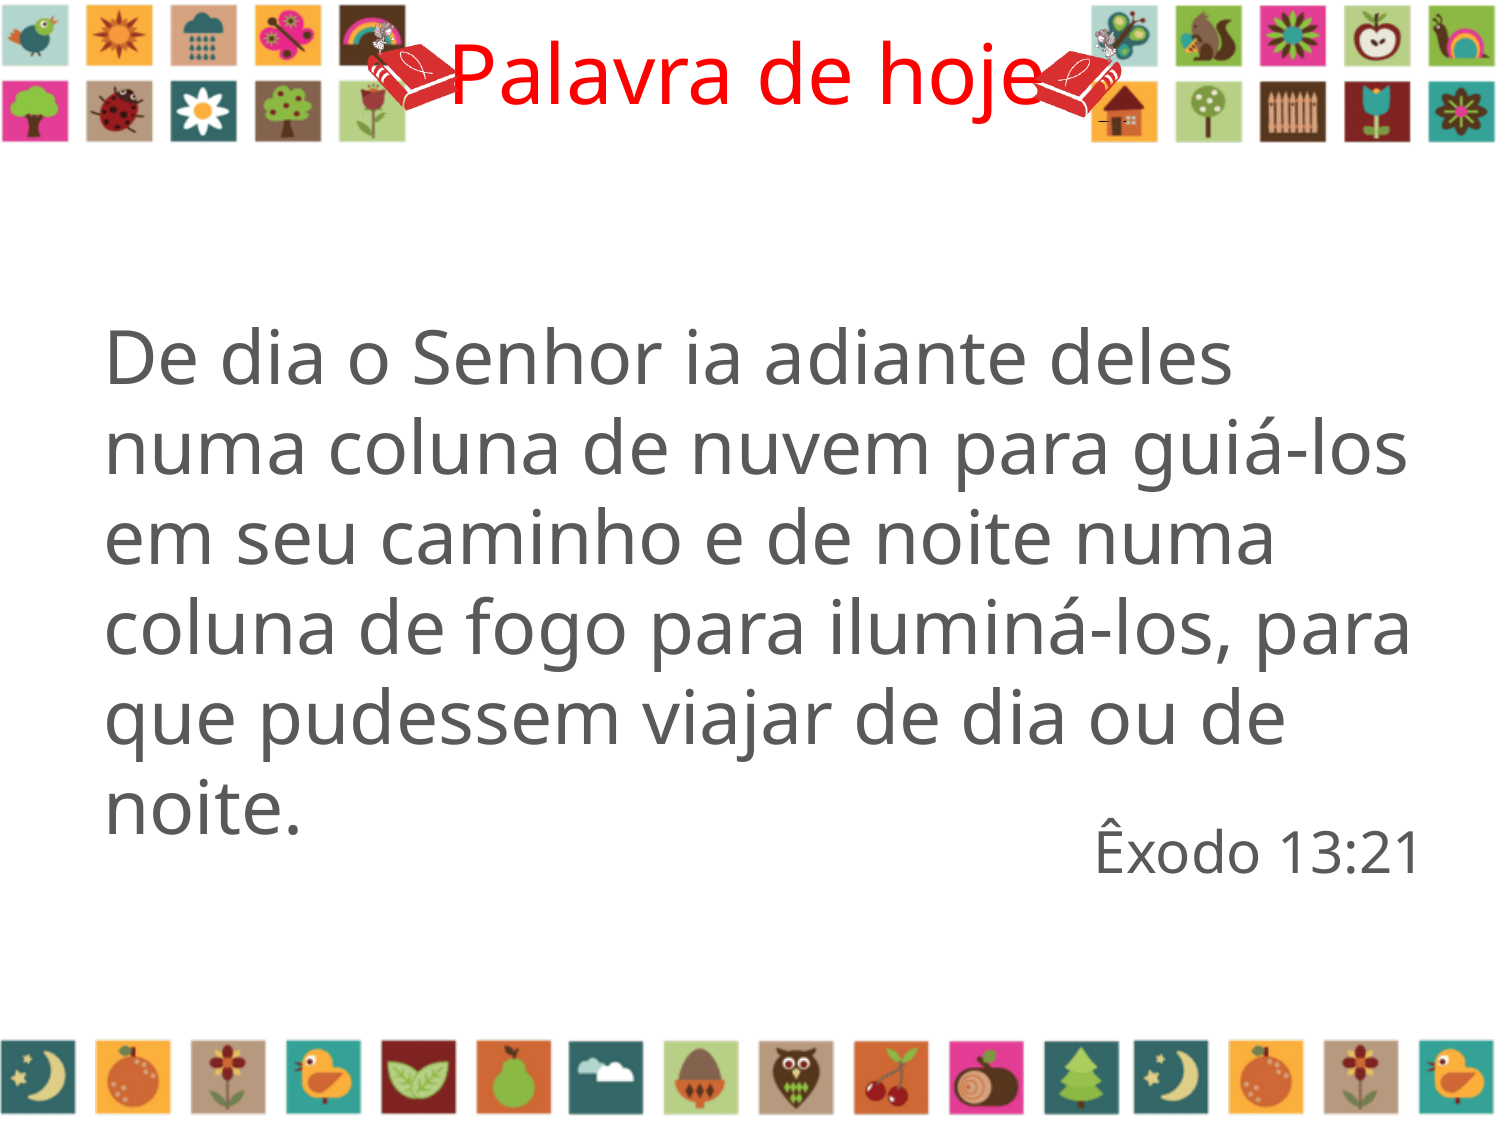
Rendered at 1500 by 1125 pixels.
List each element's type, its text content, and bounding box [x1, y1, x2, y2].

text_box Êxodo 13:21 [808, 807, 1441, 893]
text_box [0, 1028, 1500, 1118]
picture [0, 3, 492, 150]
text_box Palavra de hoje [425, 13, 1000, 129]
picture [999, 3, 1500, 150]
text_box De dia o Senhor ia adiante deles numa coluna de nuvem para guiá-los em seu caminho e de noite numa coluna de fogo para iluminá-los, para que pudessem viajar de dia ou de noite. [88, 302, 1436, 858]
